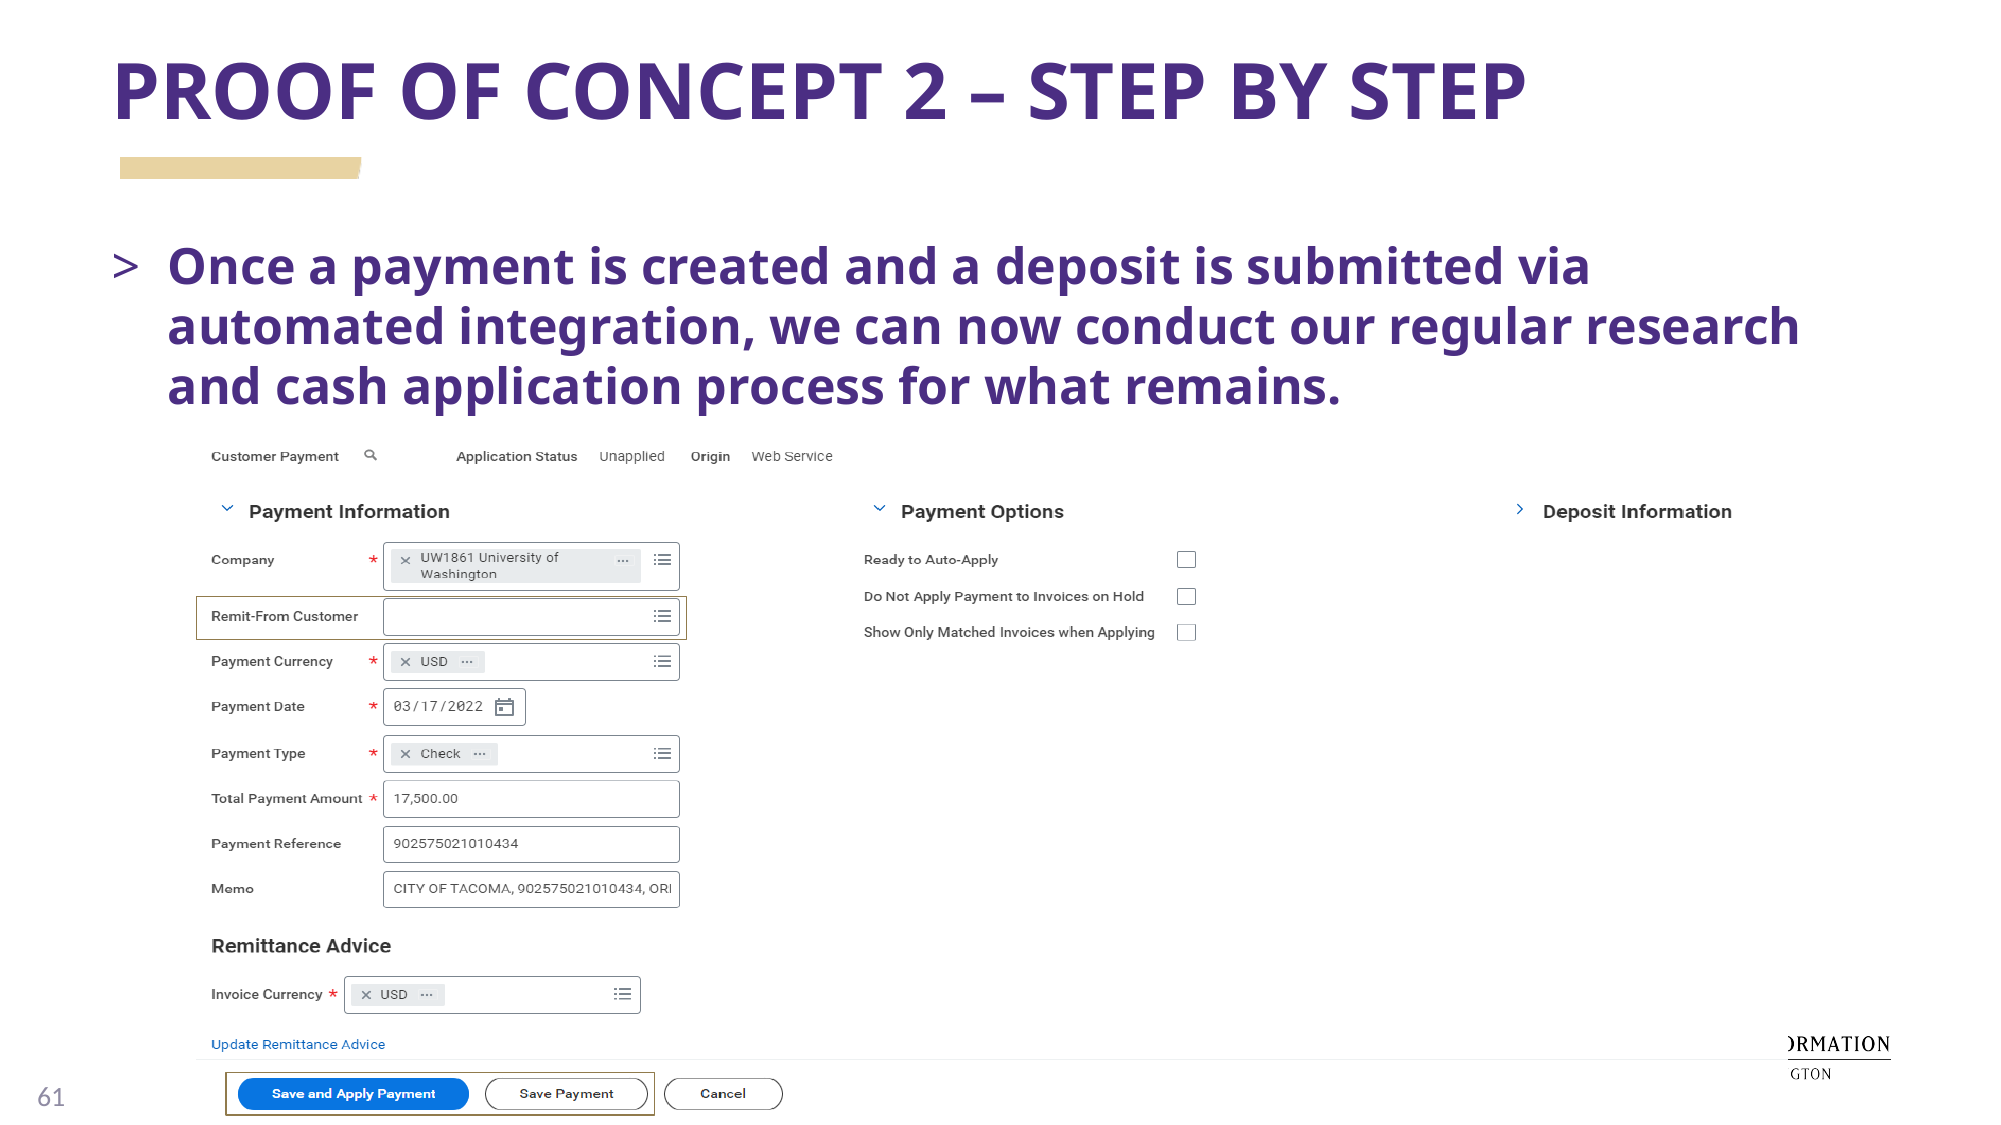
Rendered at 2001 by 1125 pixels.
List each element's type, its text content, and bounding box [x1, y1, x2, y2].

picture [196, 437, 1891, 1125]
list Once a payment is created and a deposit is submitted via automated integration, we can now conduct our regular research and cash application process for what remains. [96, 227, 1887, 972]
title Proof of concept 2 – step by step [96, 41, 1885, 136]
